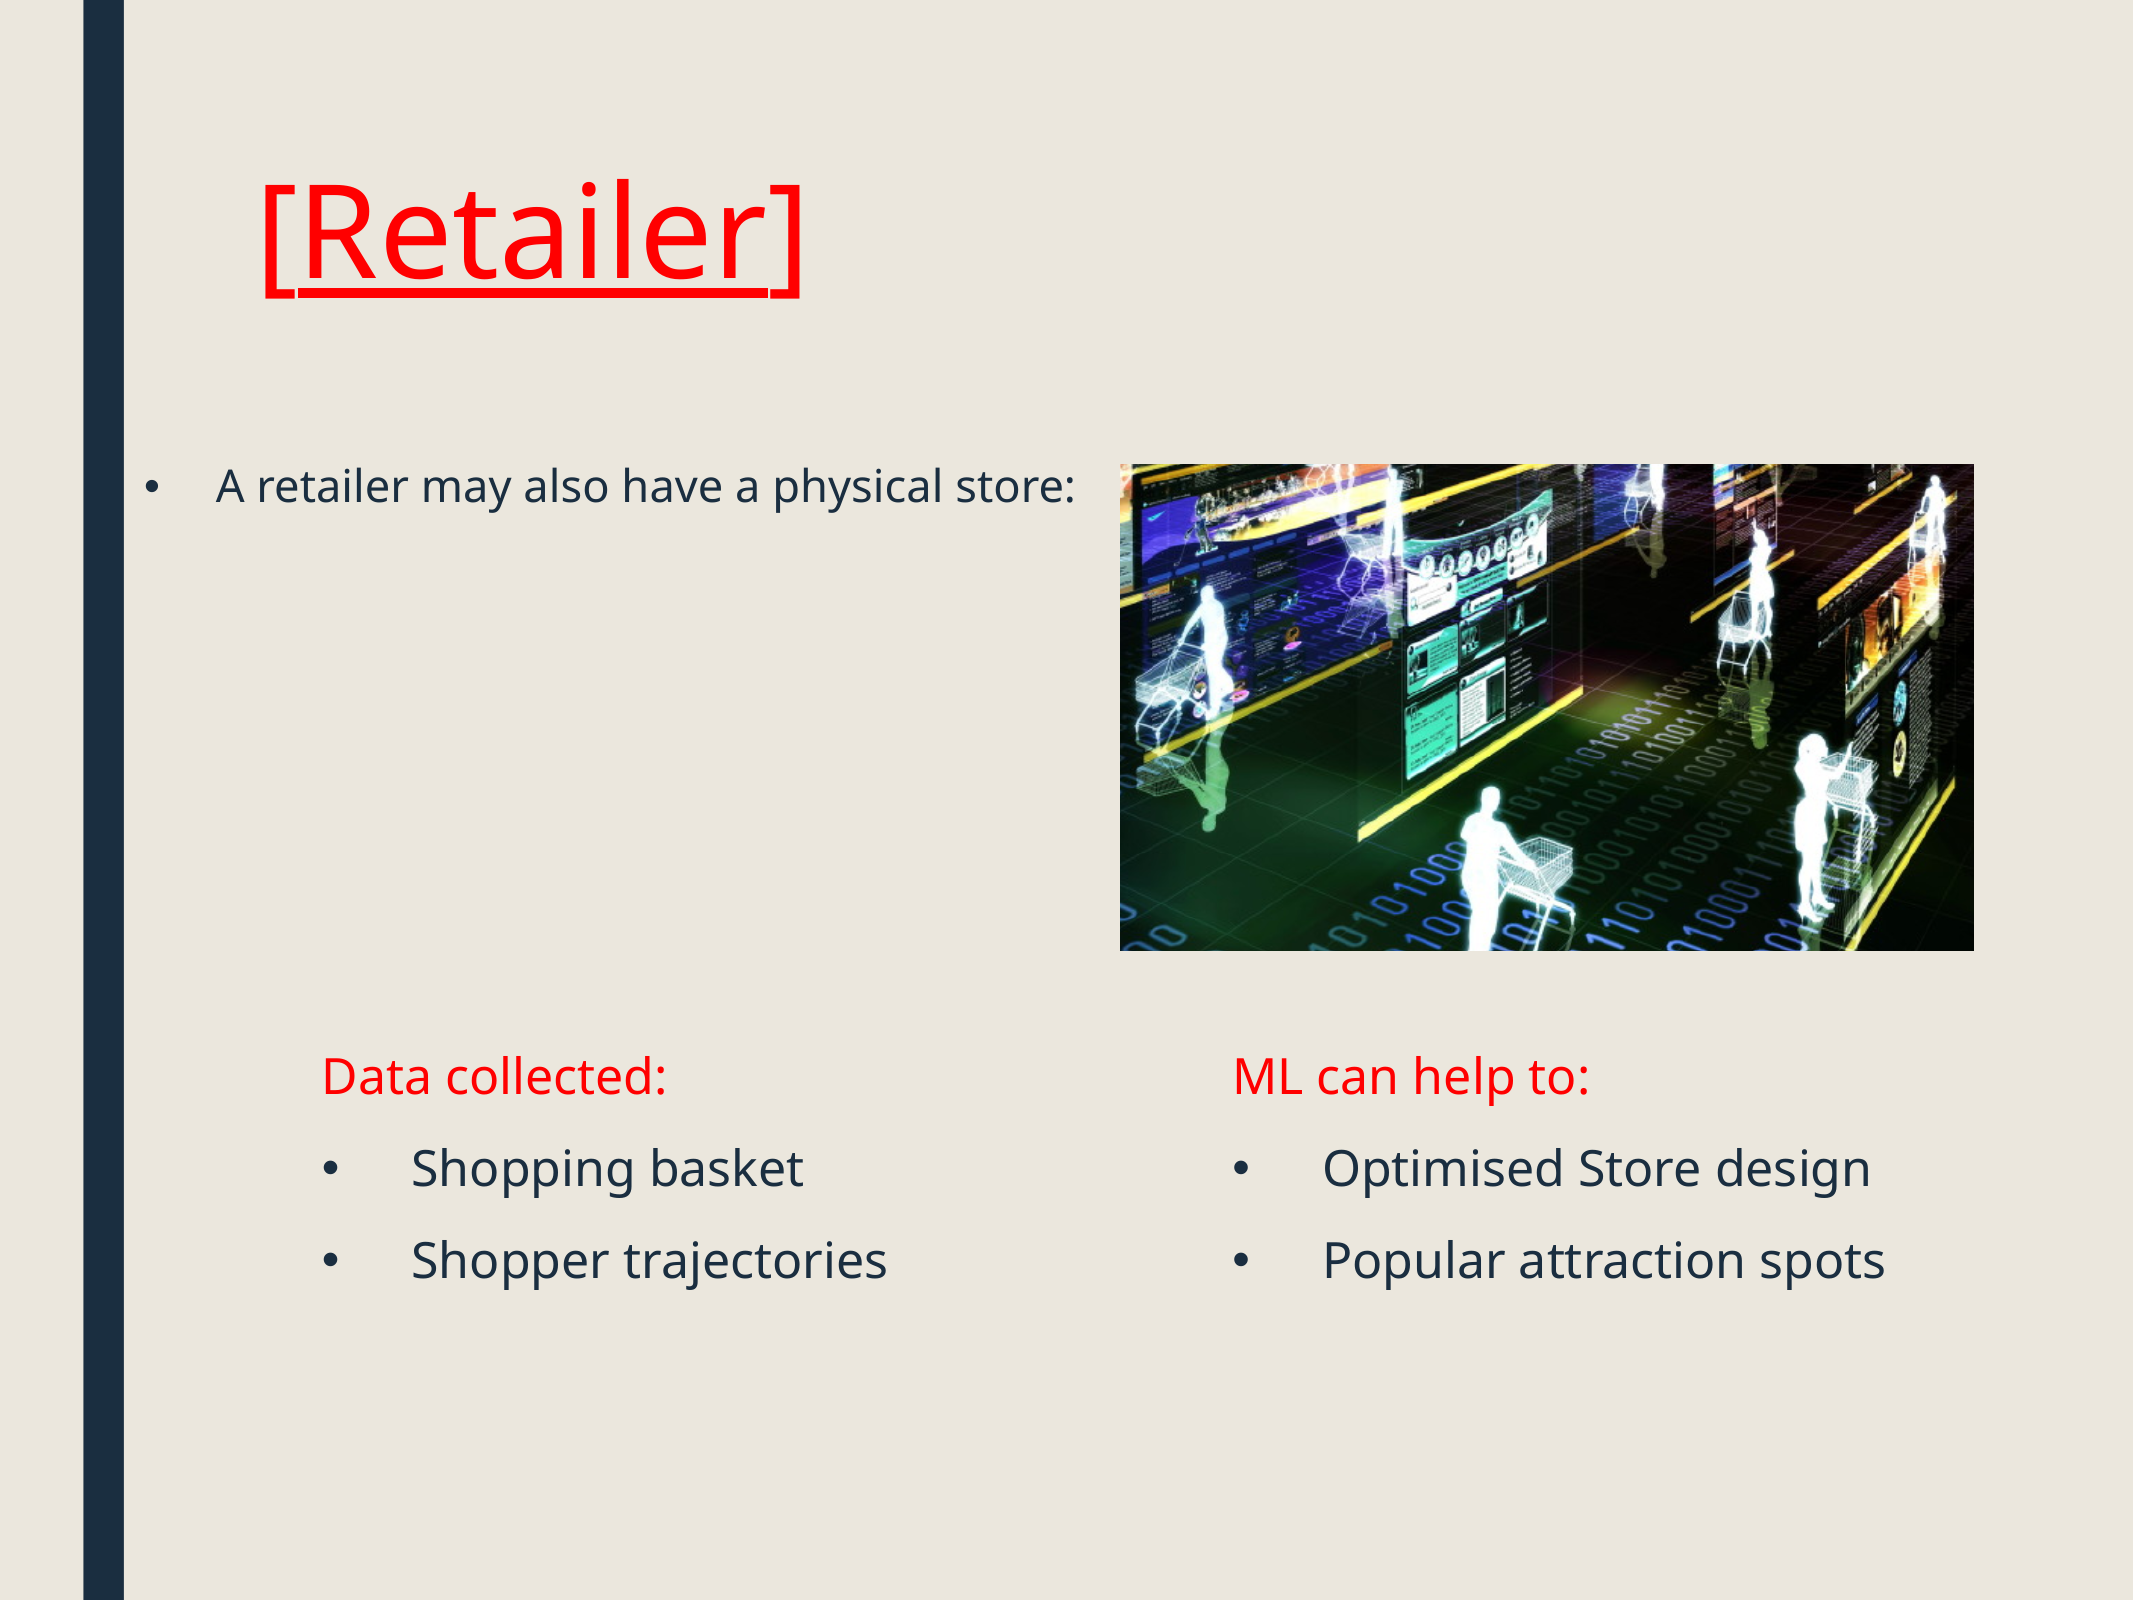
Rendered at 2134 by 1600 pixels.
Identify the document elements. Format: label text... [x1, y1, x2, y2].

text_box Data collected: Shopping basket Shopper trajectories [307, 1041, 1032, 1297]
list A retailer may also have a physical store: [129, 454, 1121, 572]
picture [1120, 464, 1974, 951]
text_box ML can help to: Optimised Store design Popular attraction spots [1217, 1041, 1942, 1297]
title [Retailer] [240, 159, 1920, 464]
